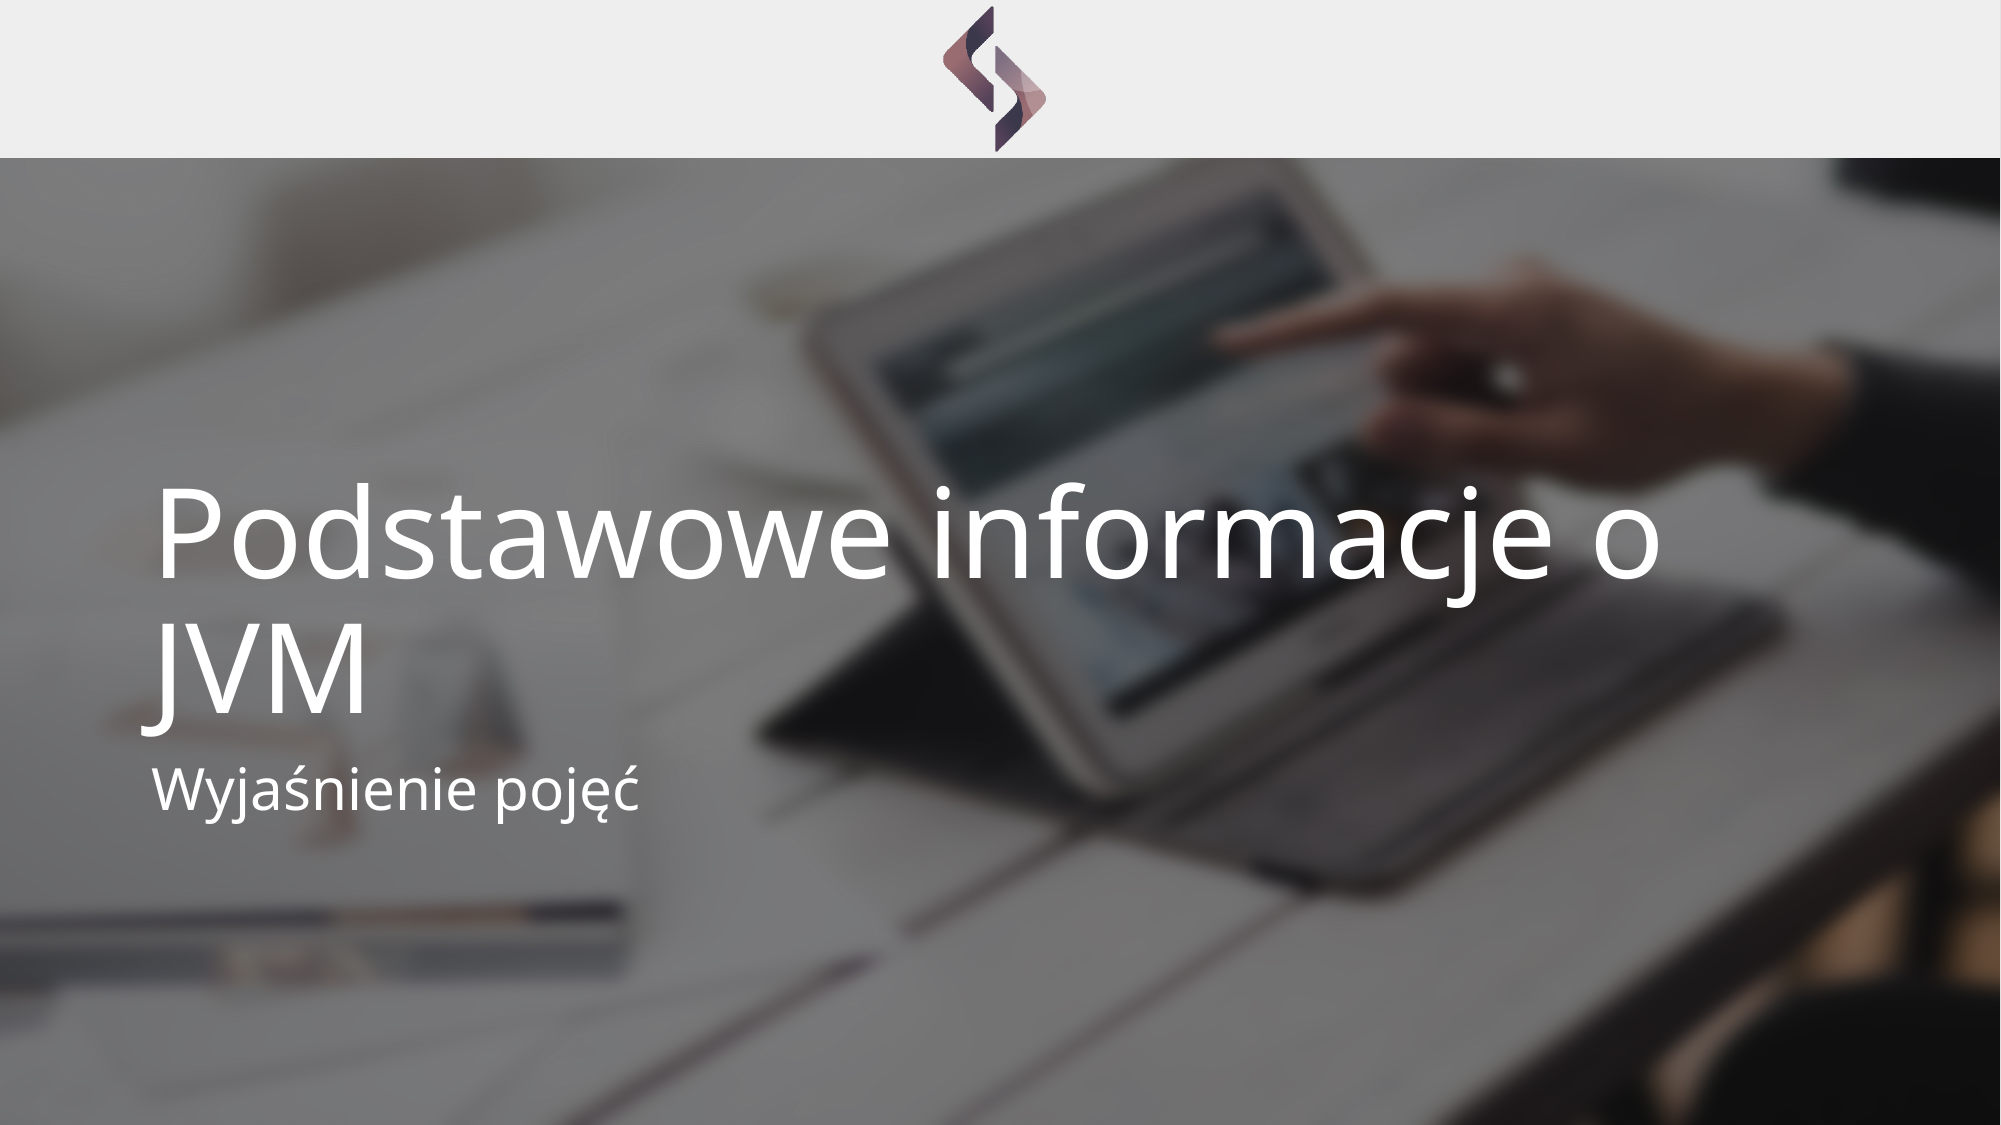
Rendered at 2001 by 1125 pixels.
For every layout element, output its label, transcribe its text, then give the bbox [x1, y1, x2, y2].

picture [0, 0, 2001, 1125]
title Podstawowe informacje o JVM [136, 280, 1862, 749]
list Wyjaśnienie pojęć [136, 752, 1862, 999]
